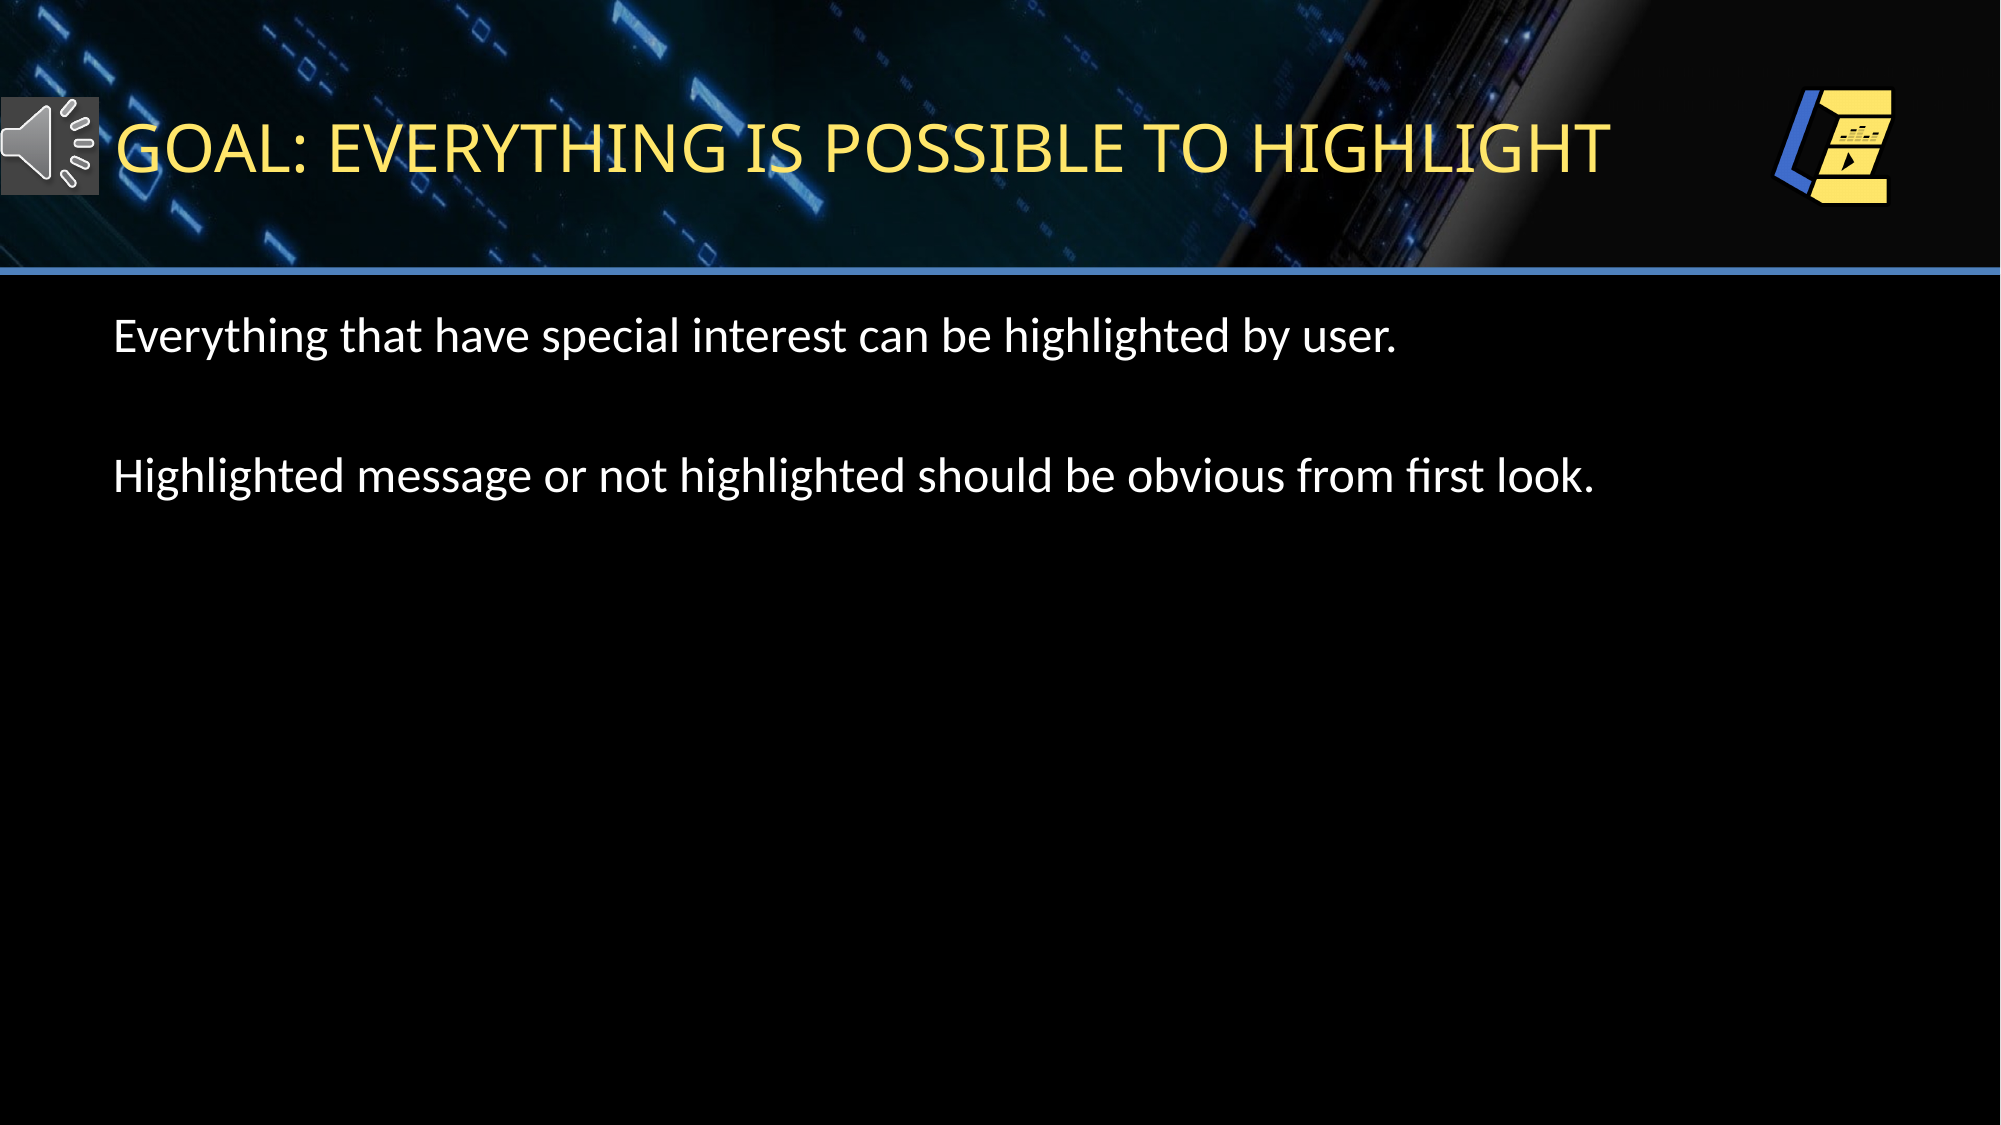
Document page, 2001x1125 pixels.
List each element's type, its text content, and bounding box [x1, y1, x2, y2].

title GOAL: EVERYTHING IS POSSIBLE TO HIGHLIGHT [99, 62, 1904, 230]
list Everything that have special interest can be highlighted by user. Highlighted message or not highlighted should be obvious from first look. [98, 295, 1902, 1064]
picture [0, 0, 2001, 1125]
